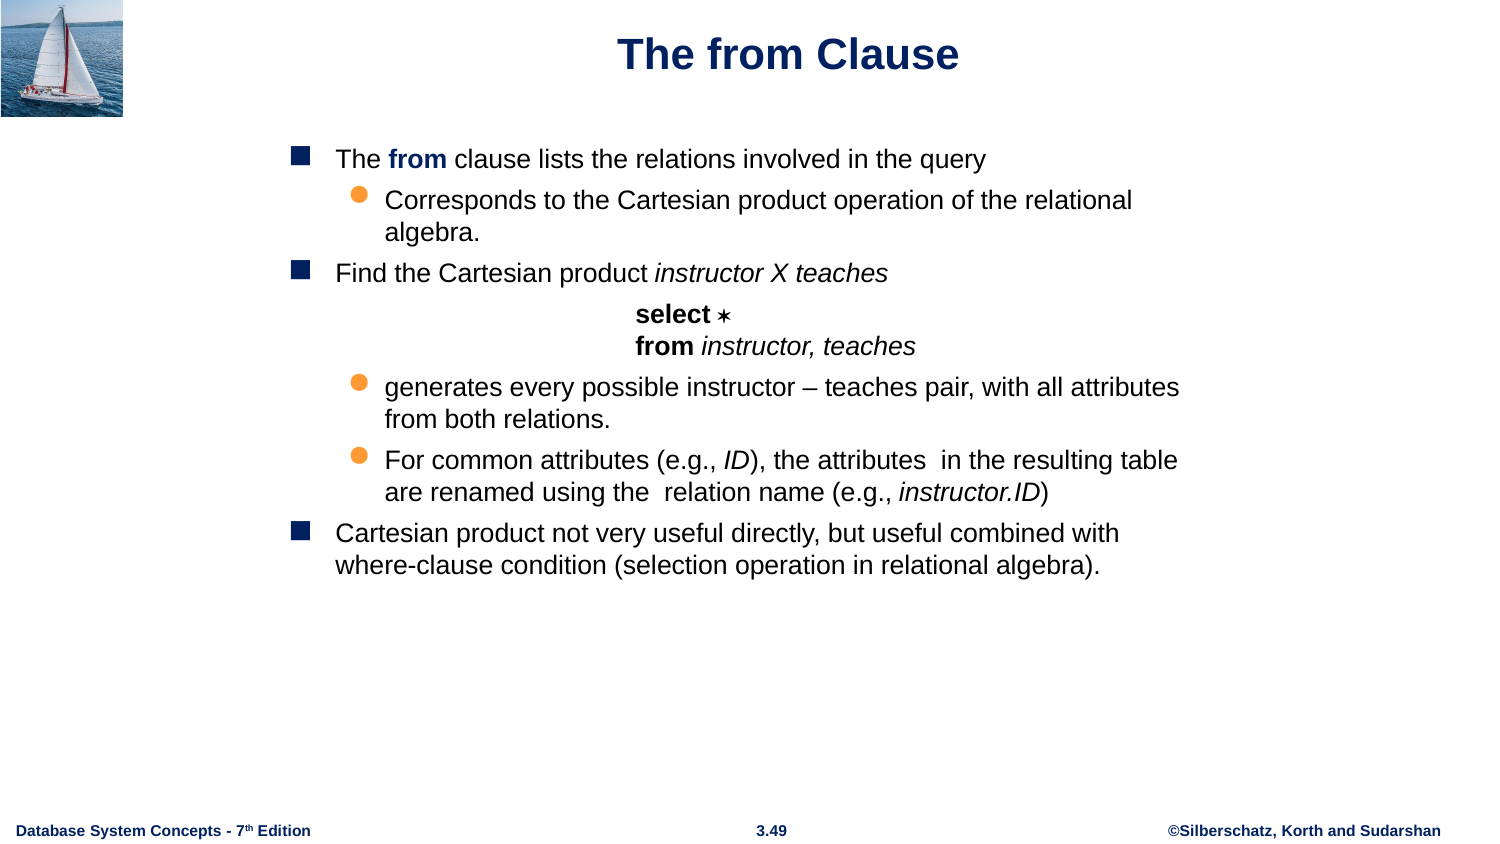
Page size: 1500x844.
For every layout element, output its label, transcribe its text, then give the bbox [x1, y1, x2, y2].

picture [0, 0, 123, 117]
list The from clause lists the relations involved in the query Corresponds to the Cartesian product operation of the relational algebra. Find the Cartesian product instructor X teaches select  from instructor, teaches generates every possible instructor – teaches pair, with all attributes from both relations. For common attributes (e.g., ID), the attributes in the resulting table are renamed using the relation name (e.g., instructor.ID) Cartesian product not very useful directly, but useful combined with where-clause condition (selection operation in relational algebra). [282, 136, 1218, 735]
title The from Clause [125, 14, 1452, 90]
